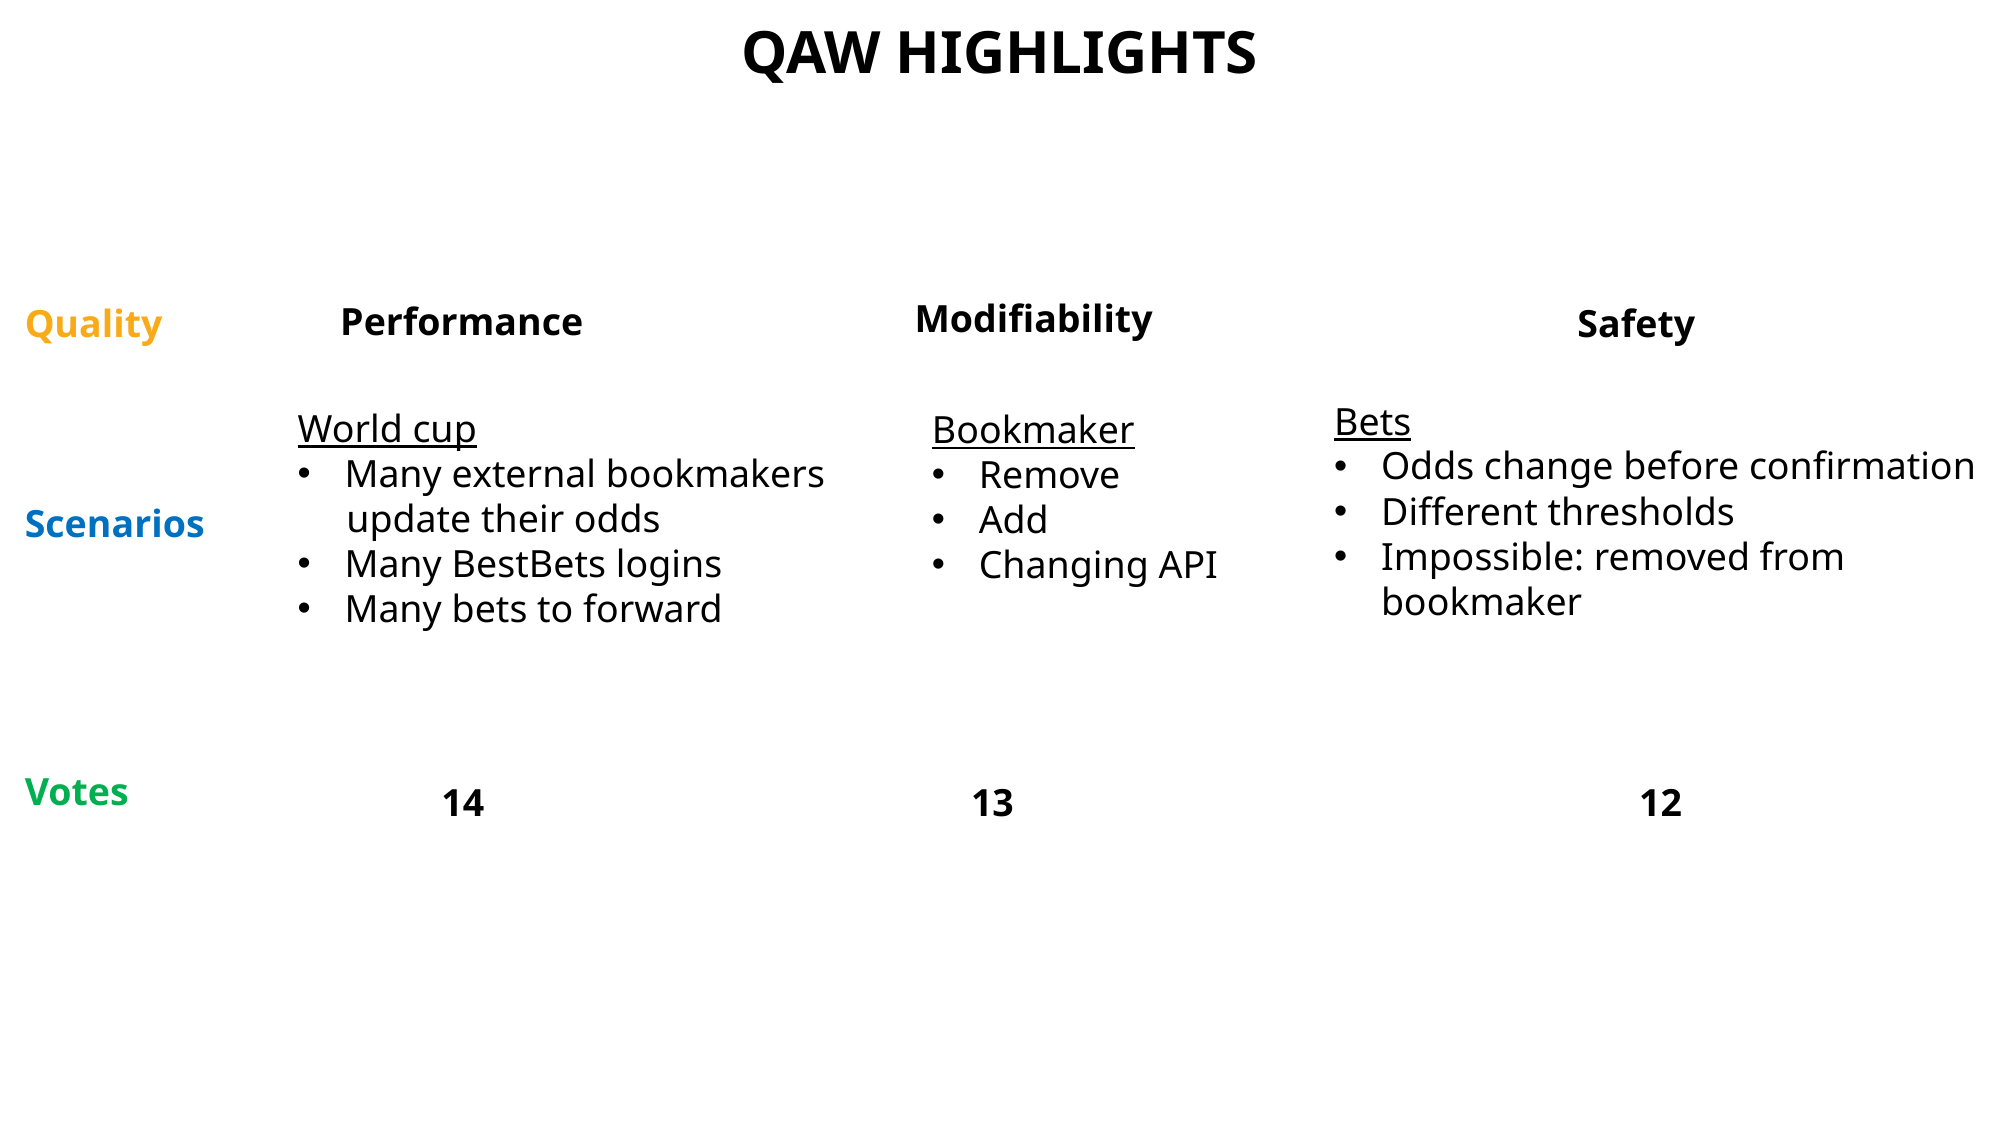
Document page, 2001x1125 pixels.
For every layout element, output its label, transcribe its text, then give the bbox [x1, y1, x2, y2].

text_box Safety [1562, 292, 1735, 353]
text_box Bookmaker Remove Add Changing API [917, 398, 1233, 639]
text_box Quality [9, 292, 369, 353]
text_box 13 [956, 771, 1029, 832]
text_box Votes [9, 760, 369, 821]
title QAW Highlights [146, 11, 1854, 94]
text_box Scenarios [9, 493, 282, 553]
text_box Performance [325, 290, 684, 351]
text_box World cup Many external bookmakers update their odds Many BestBets logins Many bets to forward [282, 397, 841, 682]
text_box Bets Odds change before confirmation Different thresholds Impossible: removed from bookmaker [1319, 390, 2000, 630]
text_box 12 [1624, 771, 1699, 832]
text_box 14 [426, 771, 500, 832]
text_box Modifiability [899, 287, 1259, 348]
